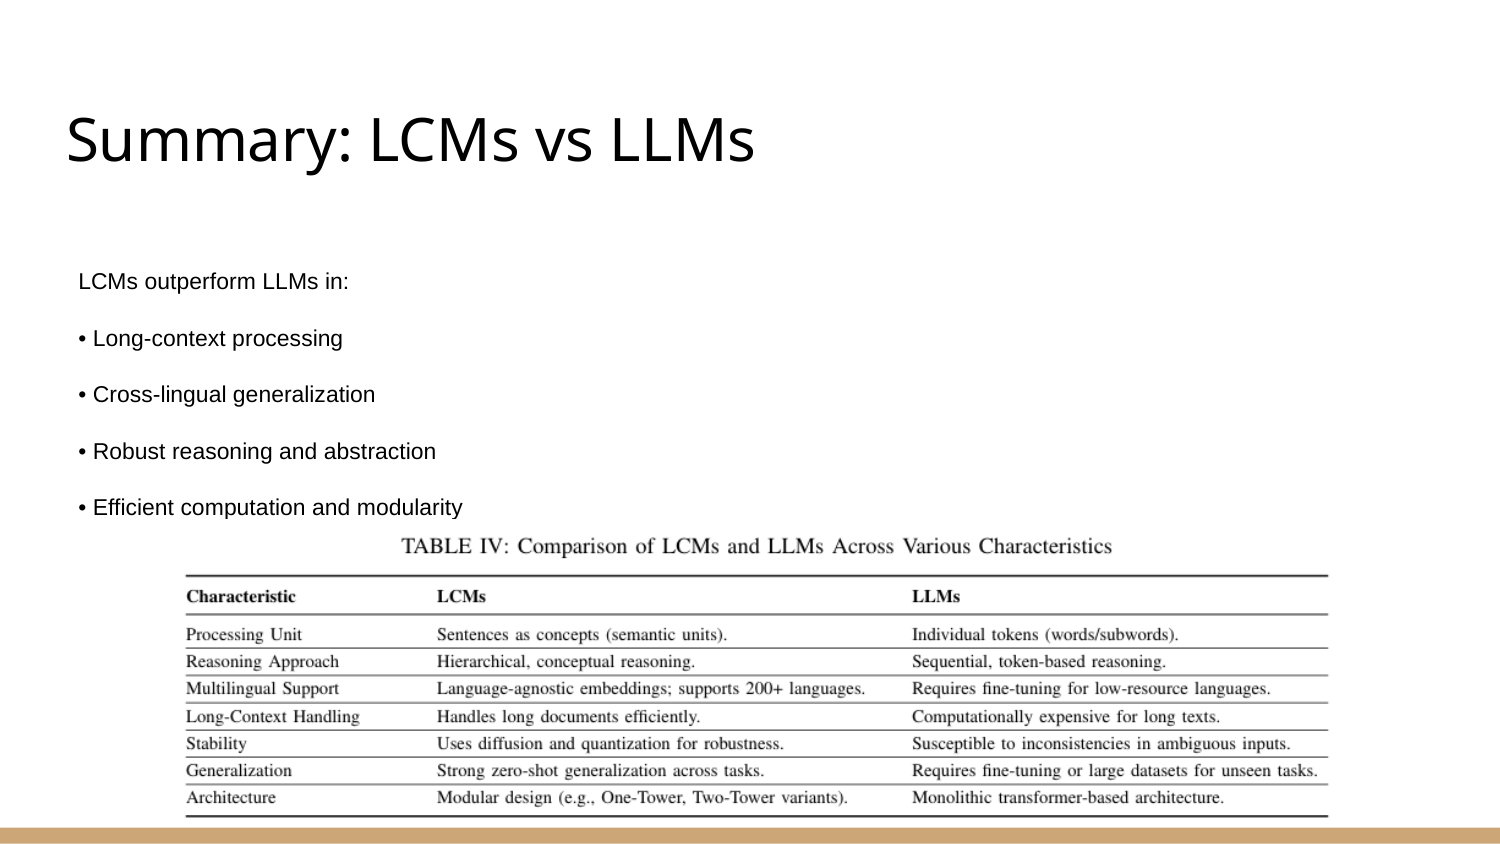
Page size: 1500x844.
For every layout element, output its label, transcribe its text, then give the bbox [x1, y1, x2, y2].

title Summary: LCMs vs LLMs [51, 51, 1449, 189]
picture [147, 518, 1377, 820]
list LCMs outperform LLMs in: • Long-context processing • Cross-lingual generalization • Robust reasoning and abstraction • Efficient computation and modularity [63, 247, 1461, 799]
